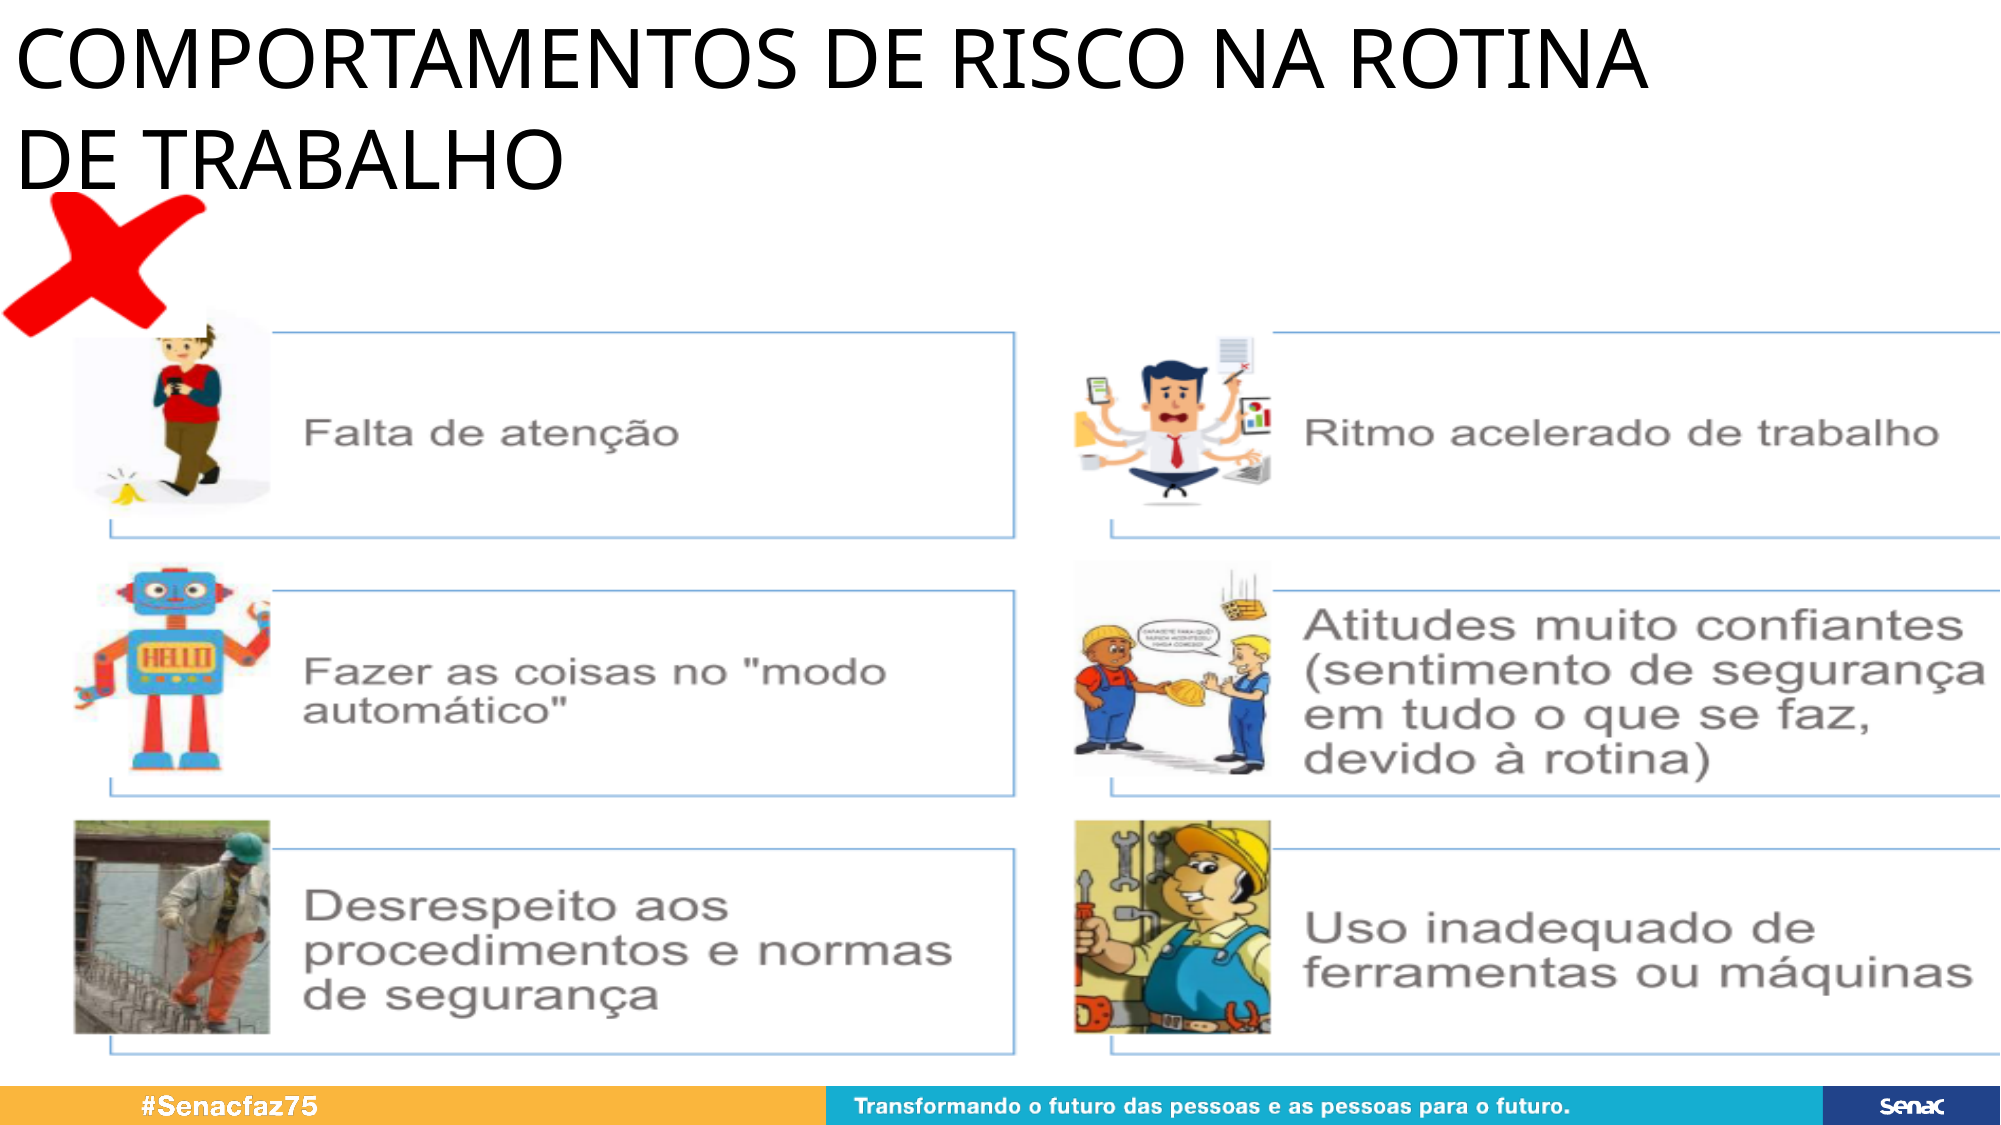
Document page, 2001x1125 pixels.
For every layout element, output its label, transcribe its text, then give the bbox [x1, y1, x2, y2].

picture [0, 192, 2000, 1125]
text_box COMPORTAMENTOS DE RISCO NA ROTINA DE TRABALHO [0, 0, 1725, 192]
